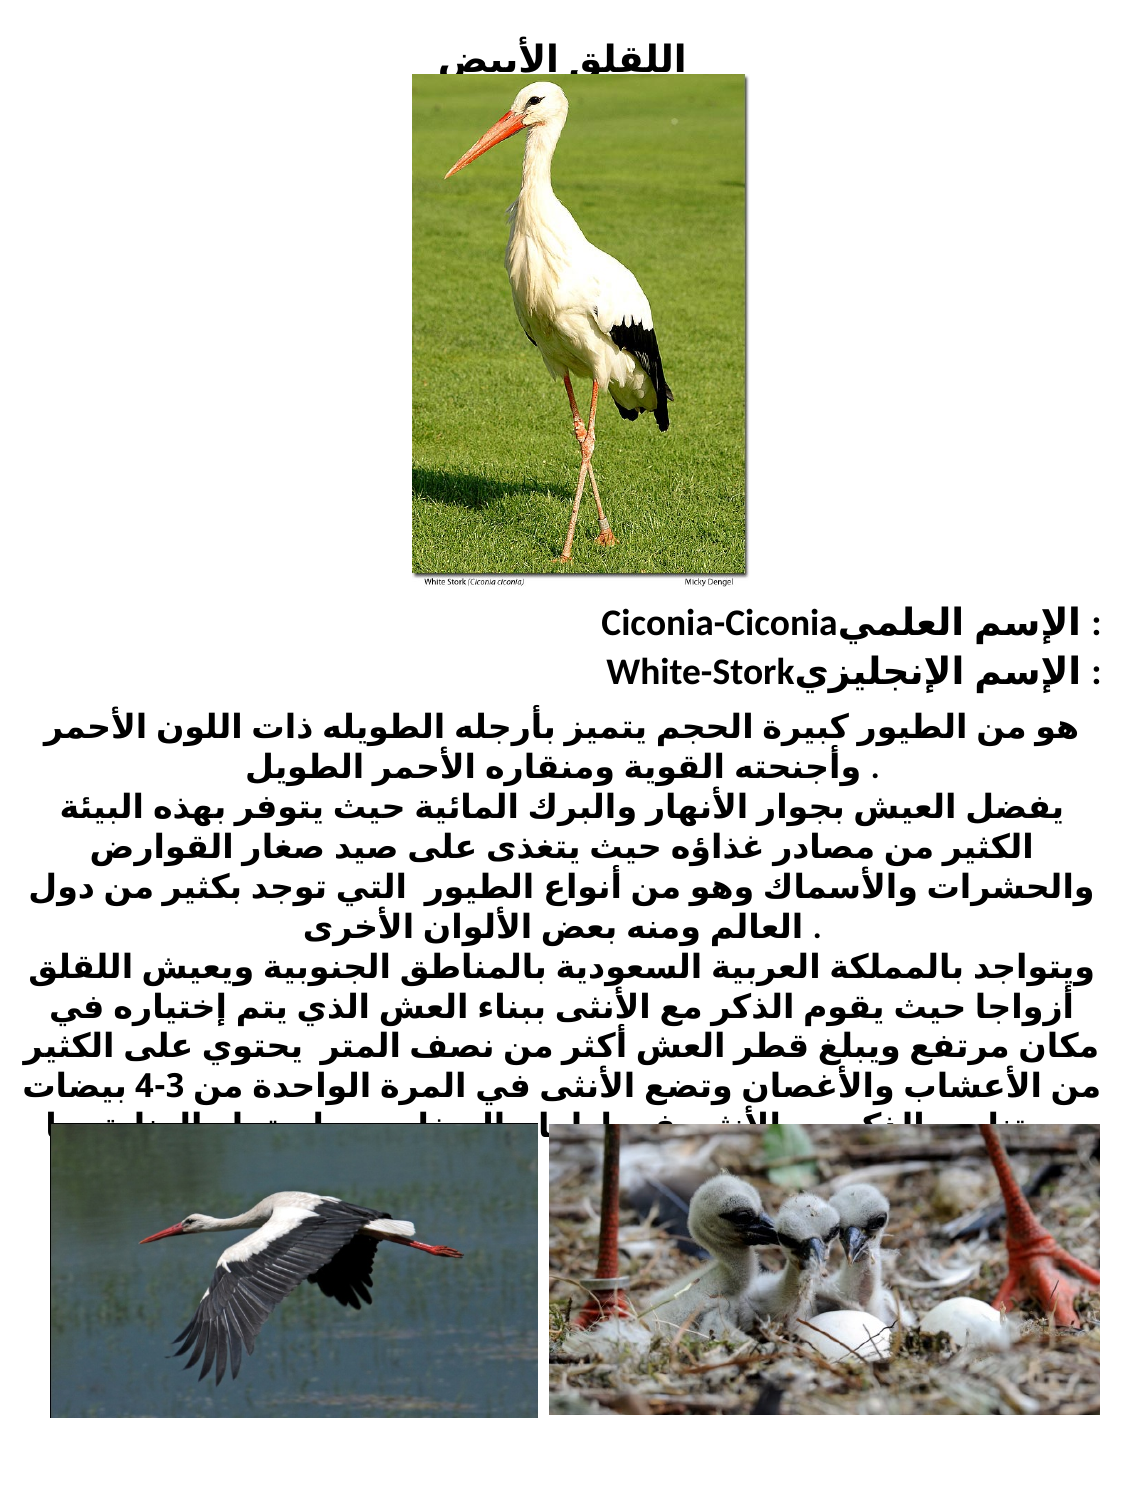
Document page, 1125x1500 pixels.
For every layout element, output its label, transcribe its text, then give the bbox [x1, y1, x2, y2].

picture [549, 1124, 1101, 1415]
picture [49, 1123, 538, 1418]
text_box White-Storkالإسم الإنجليزي : [0, 637, 1125, 687]
text_box Ciconia-Ciconiaالإسم العلمي : [0, 587, 1125, 637]
text_box هو من الطيور كبيرة الحجم يتميز بأرجله الطويله ذات اللون الأحمر وأجنحته القوية ومنقاره الأحمر الطويل . يفضل العيش بجوار الأنهار والبرك المائية حيث يتوفر بهذه البيئة الكثير من مصادر غذاؤه حيث يتغذى على صيد صغار القوارض والحشرات والأسماك وهو من أنواع الطيور التي توجد بكثير من دول العالم ومنه بعض الألوان الأخرى . ويتواجد بالمملكة العربية السعودية بالمناطق الجنوبية ويعيش اللقلق أزواجا حيث يقوم الذكر مع الأنثى ببناء العش الذي يتم إختياره في مكان مرتفع ويبلغ قطر العش أكثر من نصف المتر يحتوي على الكثير من الأعشاب والأغصان وتضع الأنثى في المرة الواحدة من 3-4 بيضات ويتناوب الذكر مع الأنثى في اطعام الصغار وحراستها والعناية بها . [0, 687, 1125, 1163]
title اللقلق الأبيض [0, 24, 1125, 90]
picture [412, 74, 751, 587]
